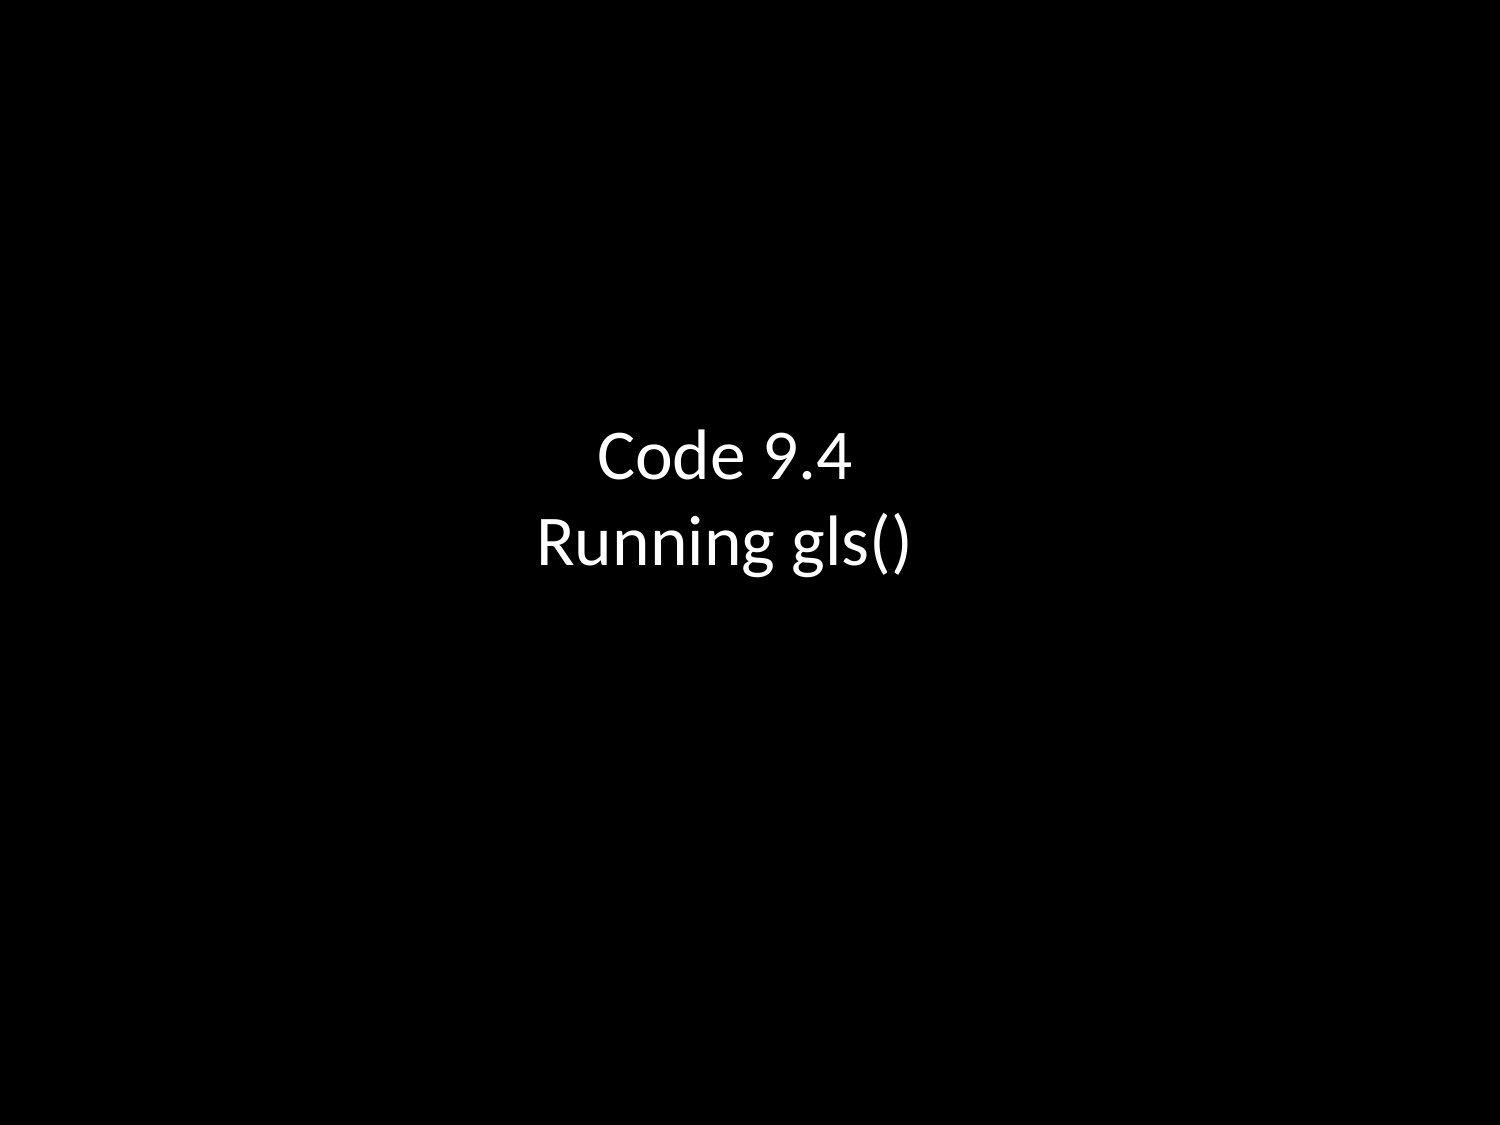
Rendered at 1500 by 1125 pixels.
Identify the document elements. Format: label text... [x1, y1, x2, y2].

title Code 9.4 Running gls() [50, 399, 1400, 588]
